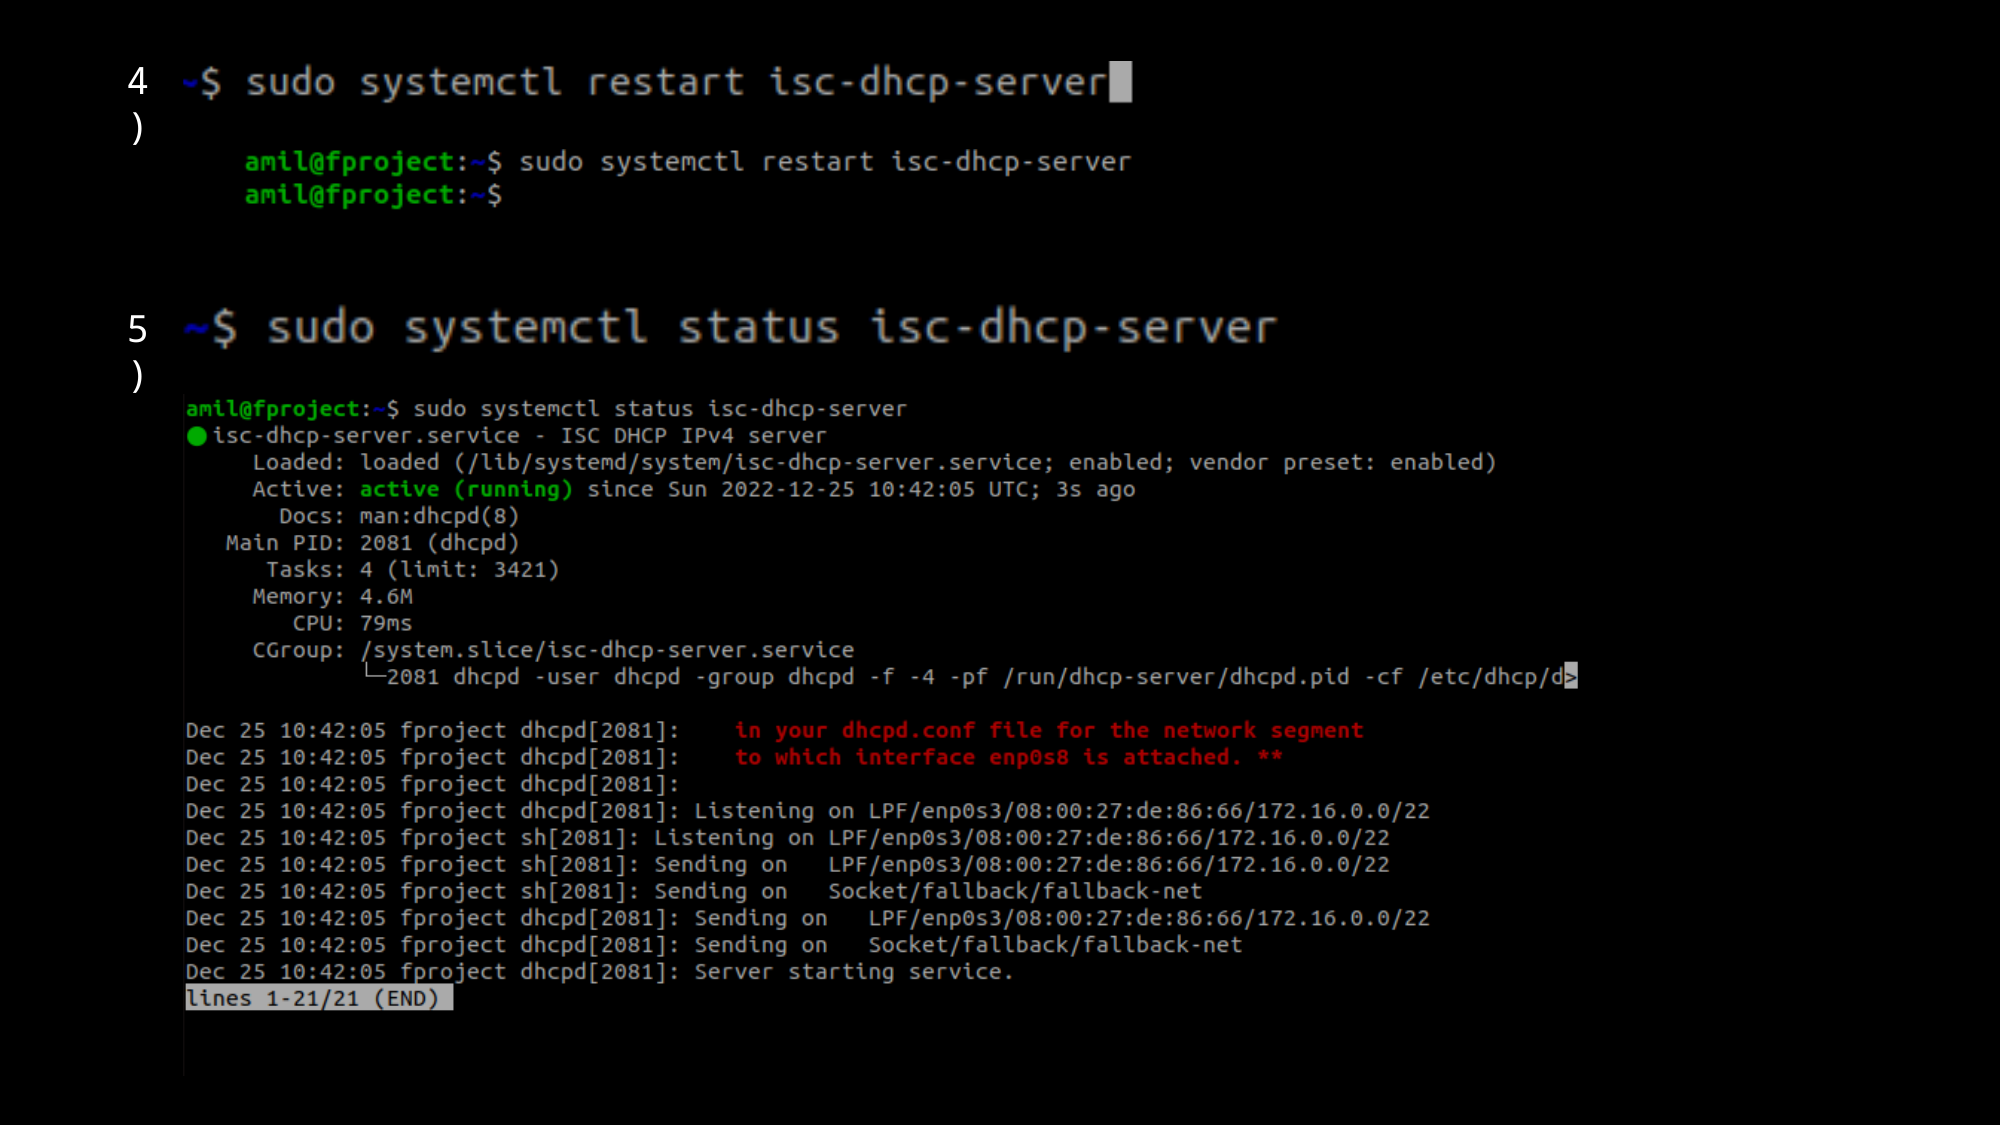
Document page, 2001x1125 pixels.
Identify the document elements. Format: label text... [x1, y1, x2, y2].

picture [242, 149, 1149, 235]
picture [181, 300, 1315, 356]
picture [183, 60, 1149, 117]
text_box 4) [111, 49, 184, 155]
picture [182, 394, 1579, 1077]
text_box 5) [111, 297, 184, 403]
